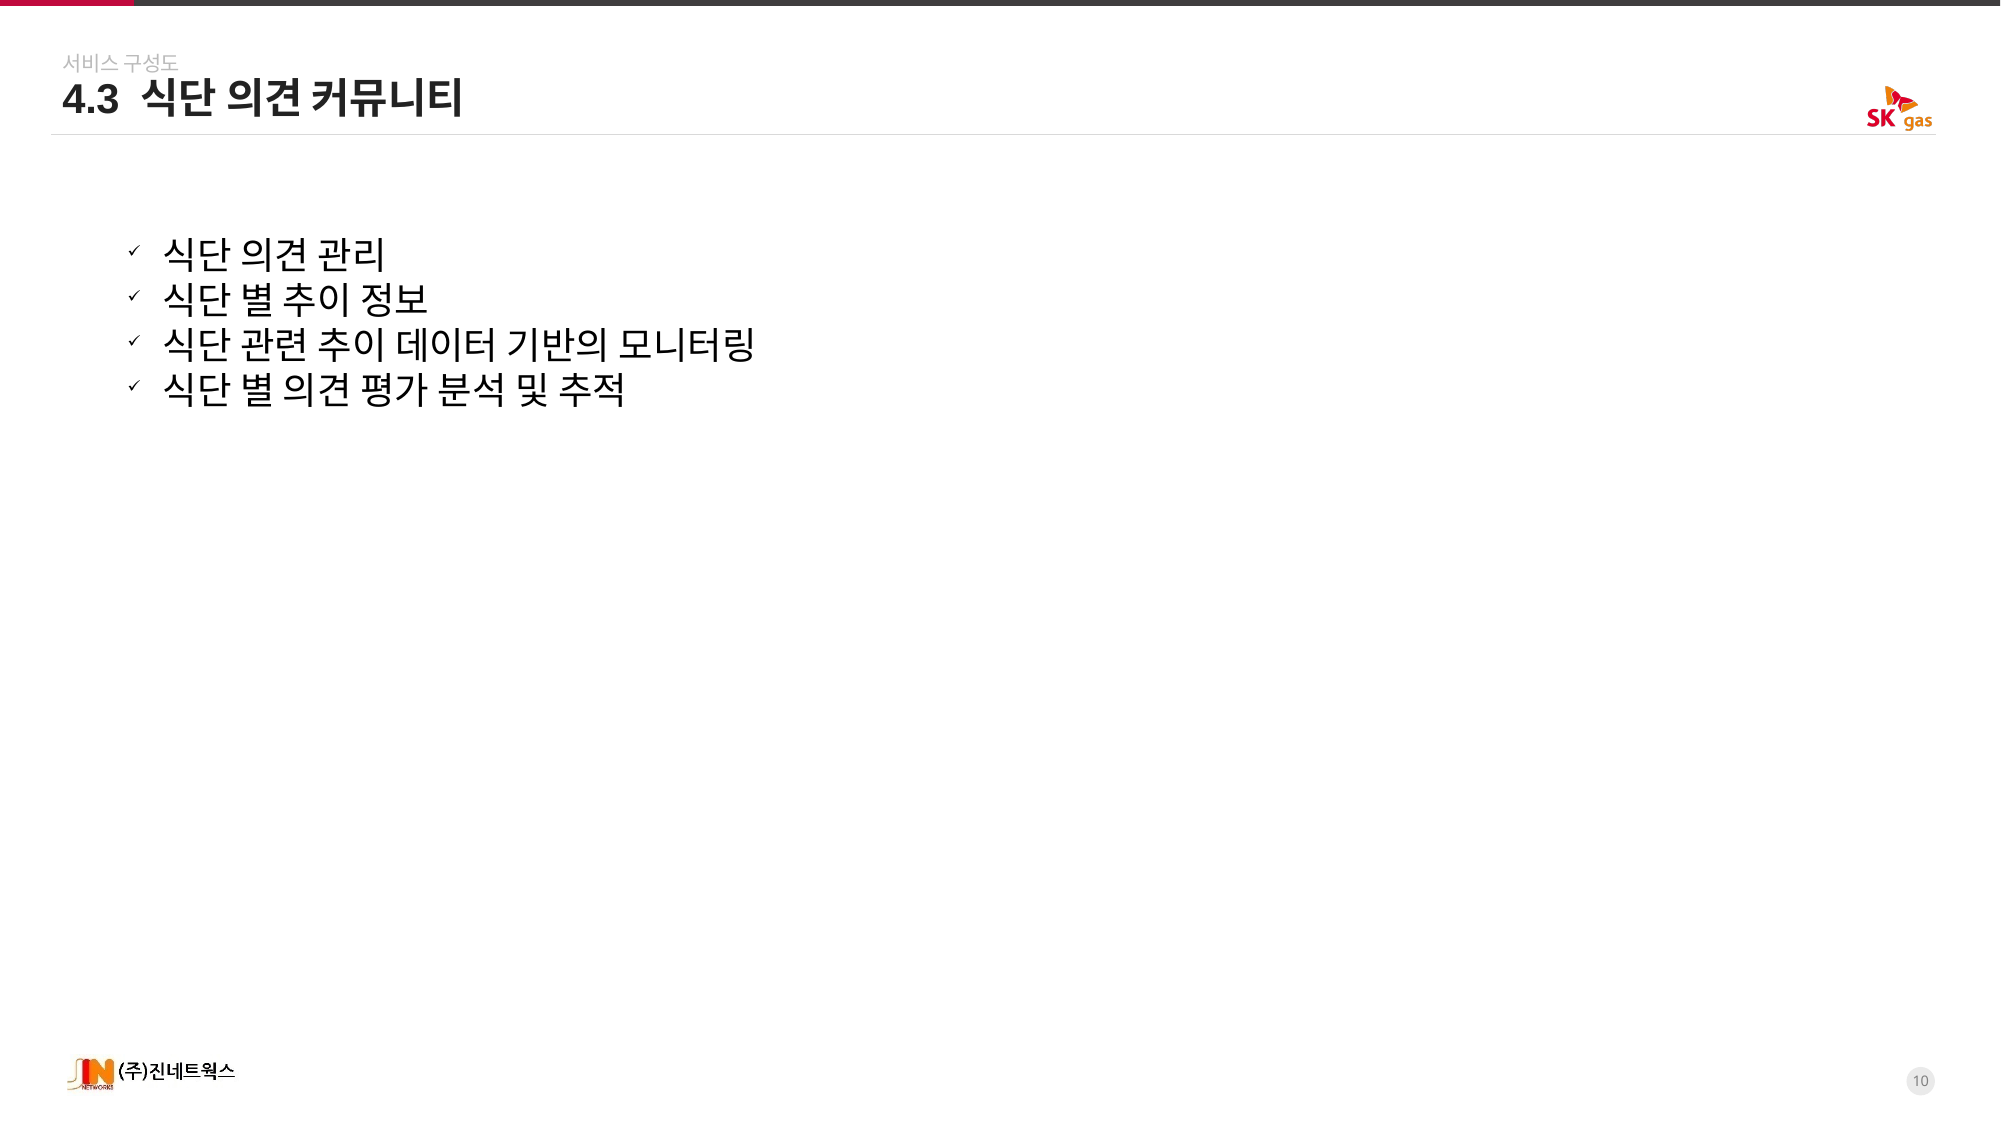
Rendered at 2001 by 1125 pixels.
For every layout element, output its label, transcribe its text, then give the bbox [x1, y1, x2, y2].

text_box 식단 의견 관리 식단 별 추이 정보 식단 관련 추이 데이터 기반의 모니터링 식단 별 의견 평가 분석 및 추적 [112, 224, 1503, 815]
text_box 서비스 구성도 [62, 44, 516, 83]
text_box 4.3 식단 의견 커뮤니티 [62, 83, 1016, 134]
picture [1867, 86, 1932, 131]
picture [67, 1054, 269, 1096]
